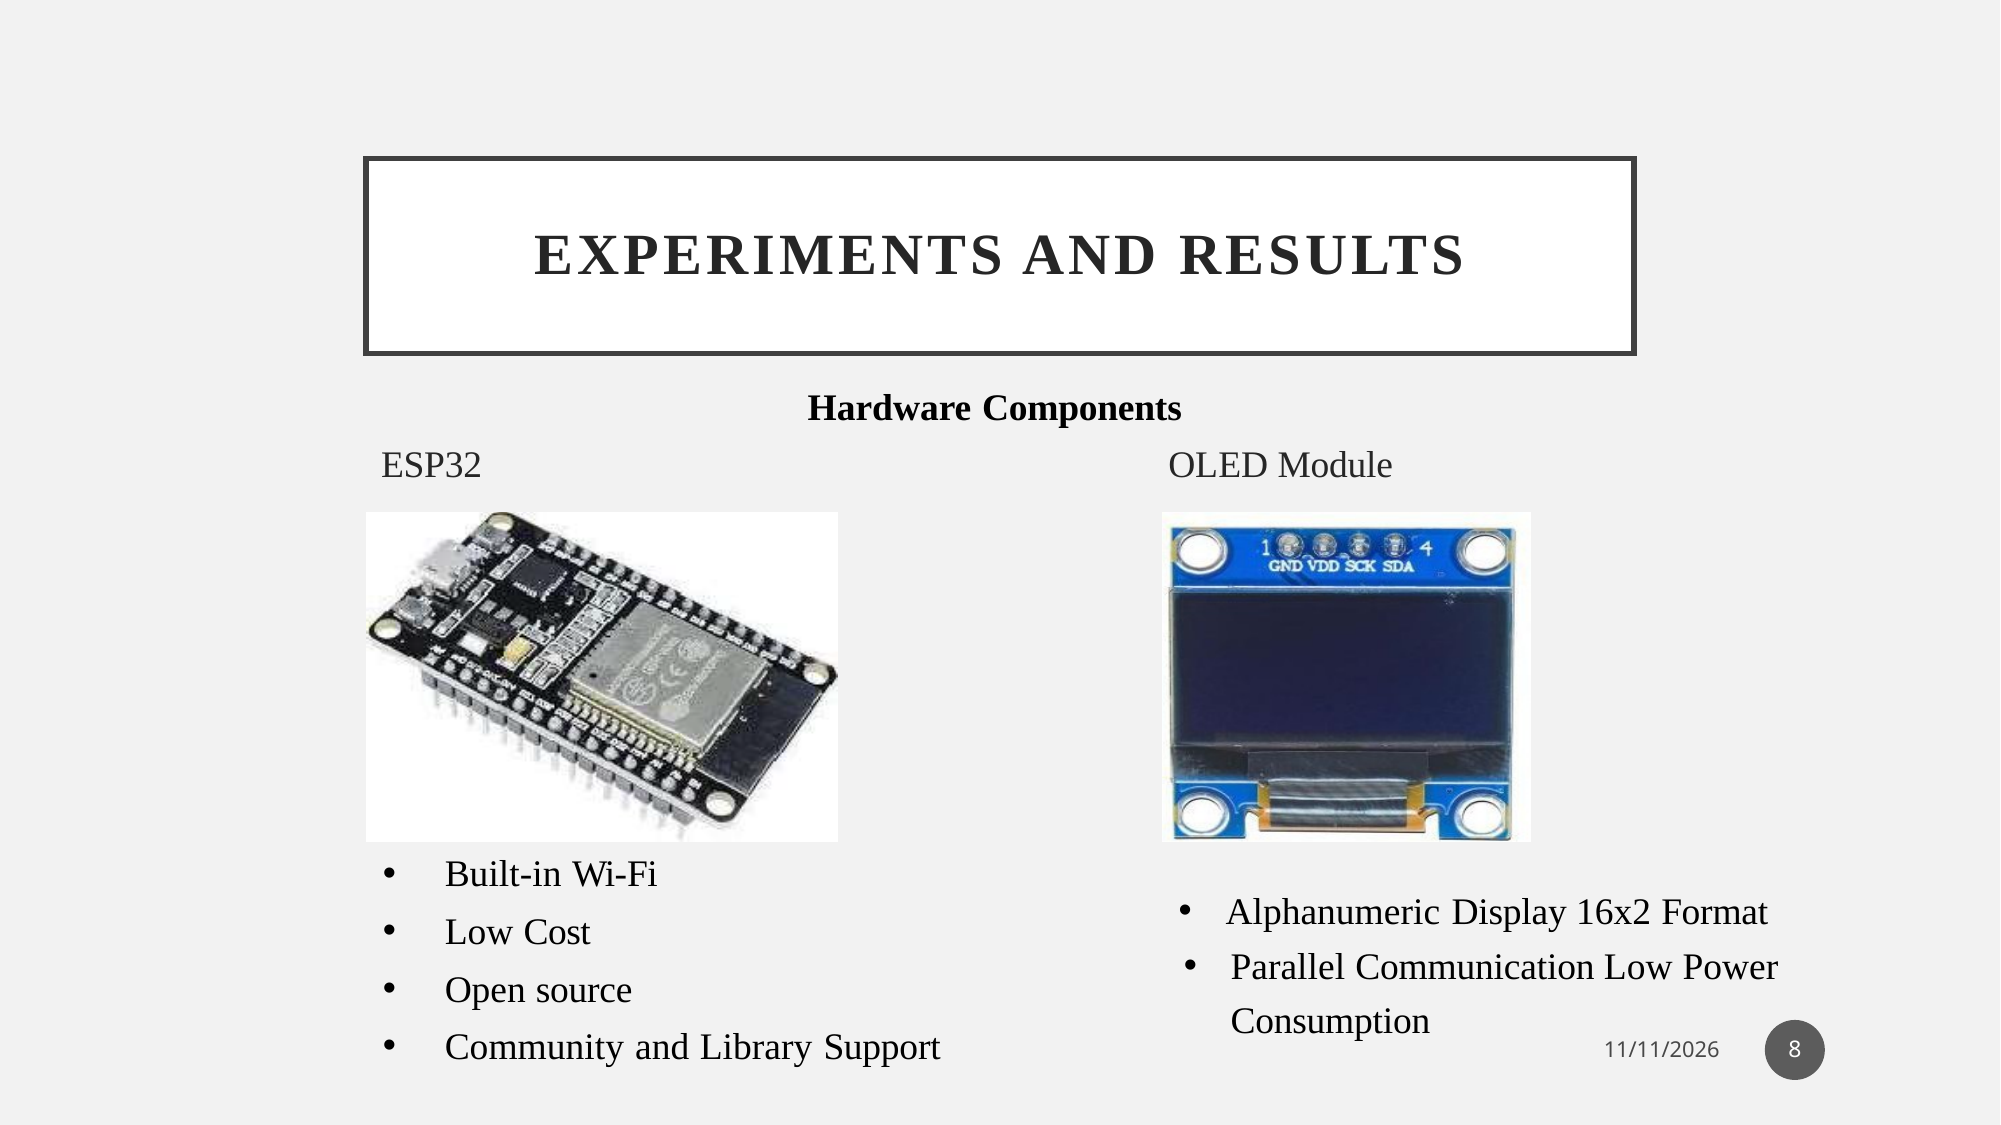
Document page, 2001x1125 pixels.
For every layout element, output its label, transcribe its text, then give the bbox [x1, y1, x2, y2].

picture [365, 511, 839, 842]
title Experiments and Results [363, 156, 1637, 356]
list ESP32 OLED Module [366, 432, 1634, 942]
text_box Alphanumeric Display 16x2 Format Parallel Communication Low Power Consumption [1161, 871, 1871, 1048]
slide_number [1283, 1048, 1735, 1077]
slide_number 8 [1764, 1048, 1825, 1080]
text_box Built-in Wi-Fi Low Cost Open source Community and Library Support [366, 842, 959, 1075]
text_box Hardware Components [792, 375, 1207, 436]
picture [1161, 511, 1531, 842]
